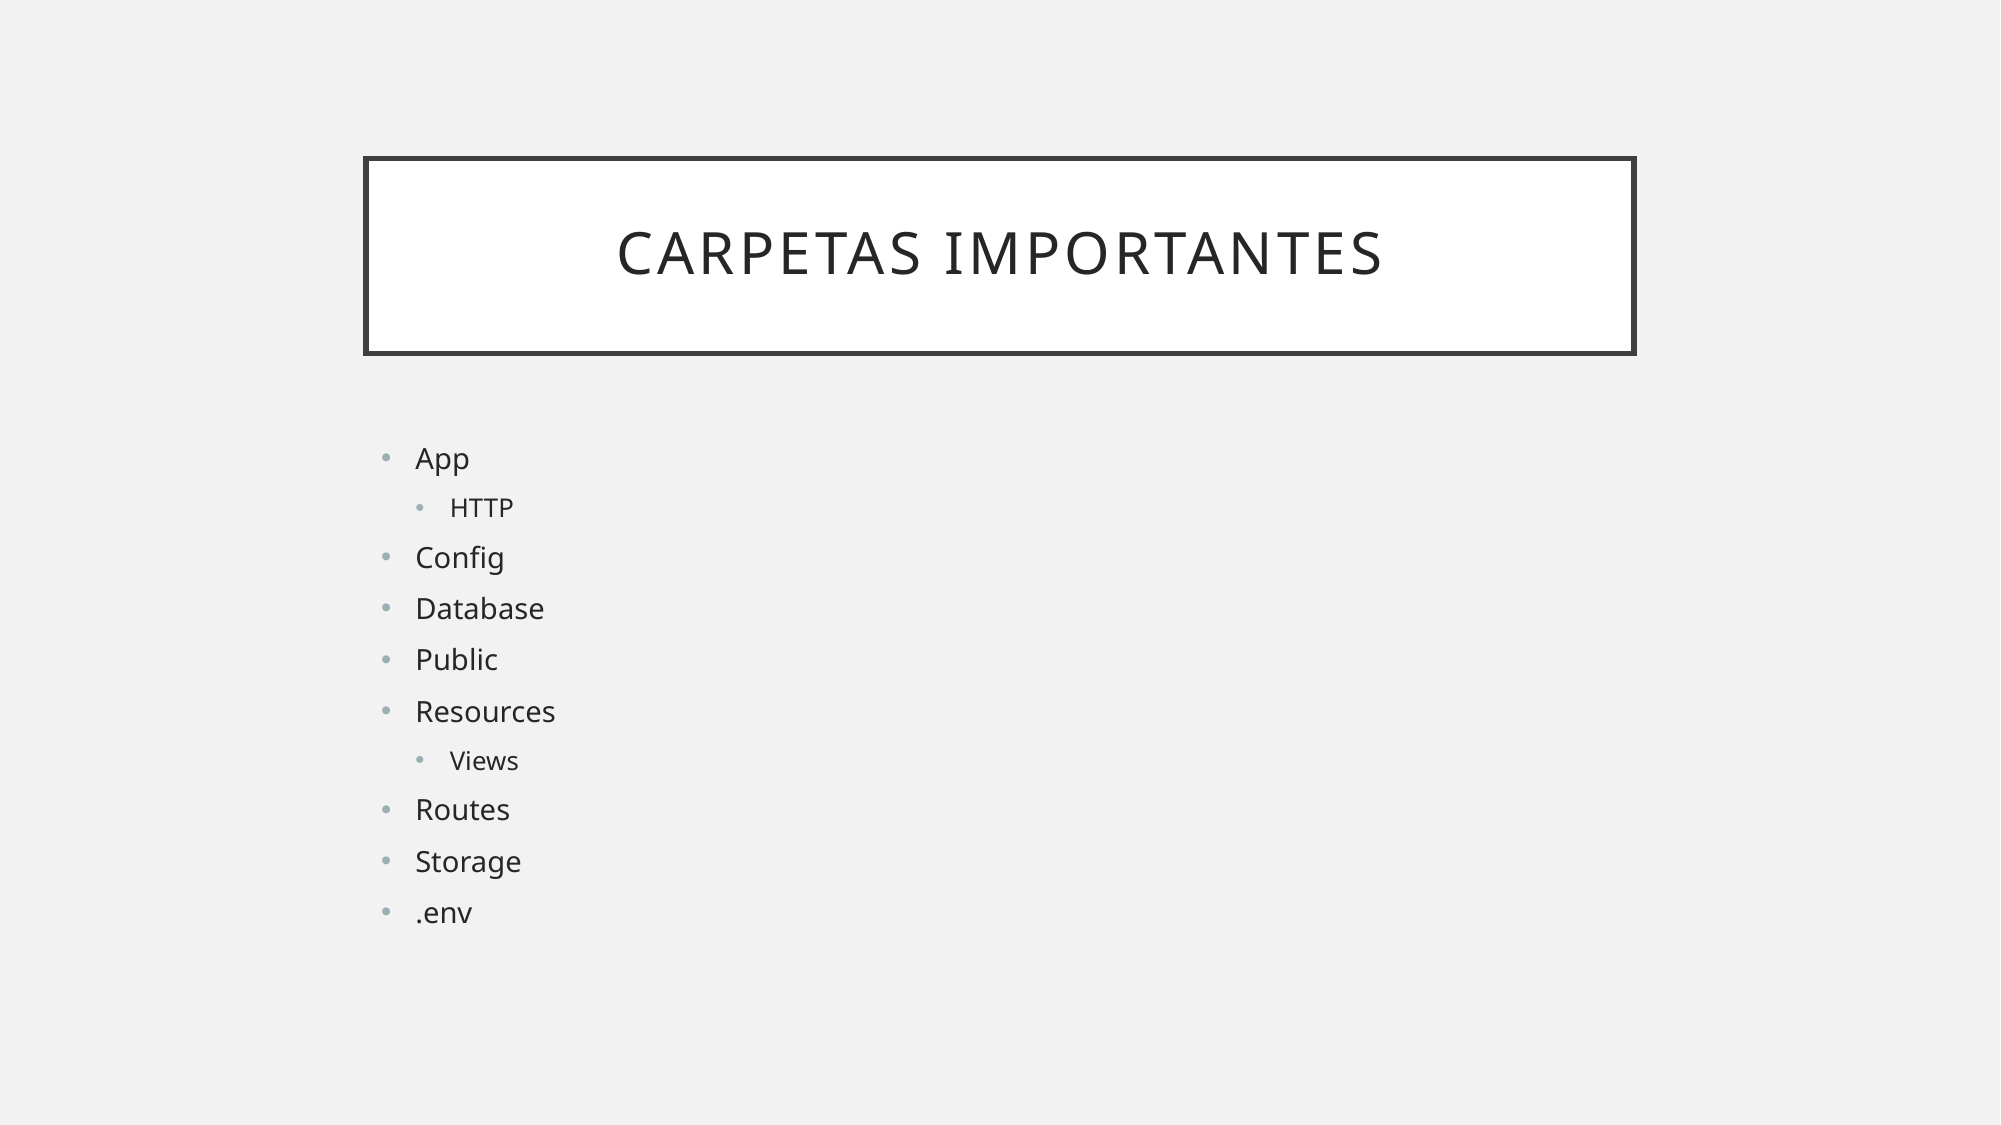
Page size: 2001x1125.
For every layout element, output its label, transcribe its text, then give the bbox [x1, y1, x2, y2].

title Carpetas importantes [363, 156, 1637, 356]
list App HTTP Config Database Public Resources Views Routes Storage .env [366, 432, 1634, 942]
